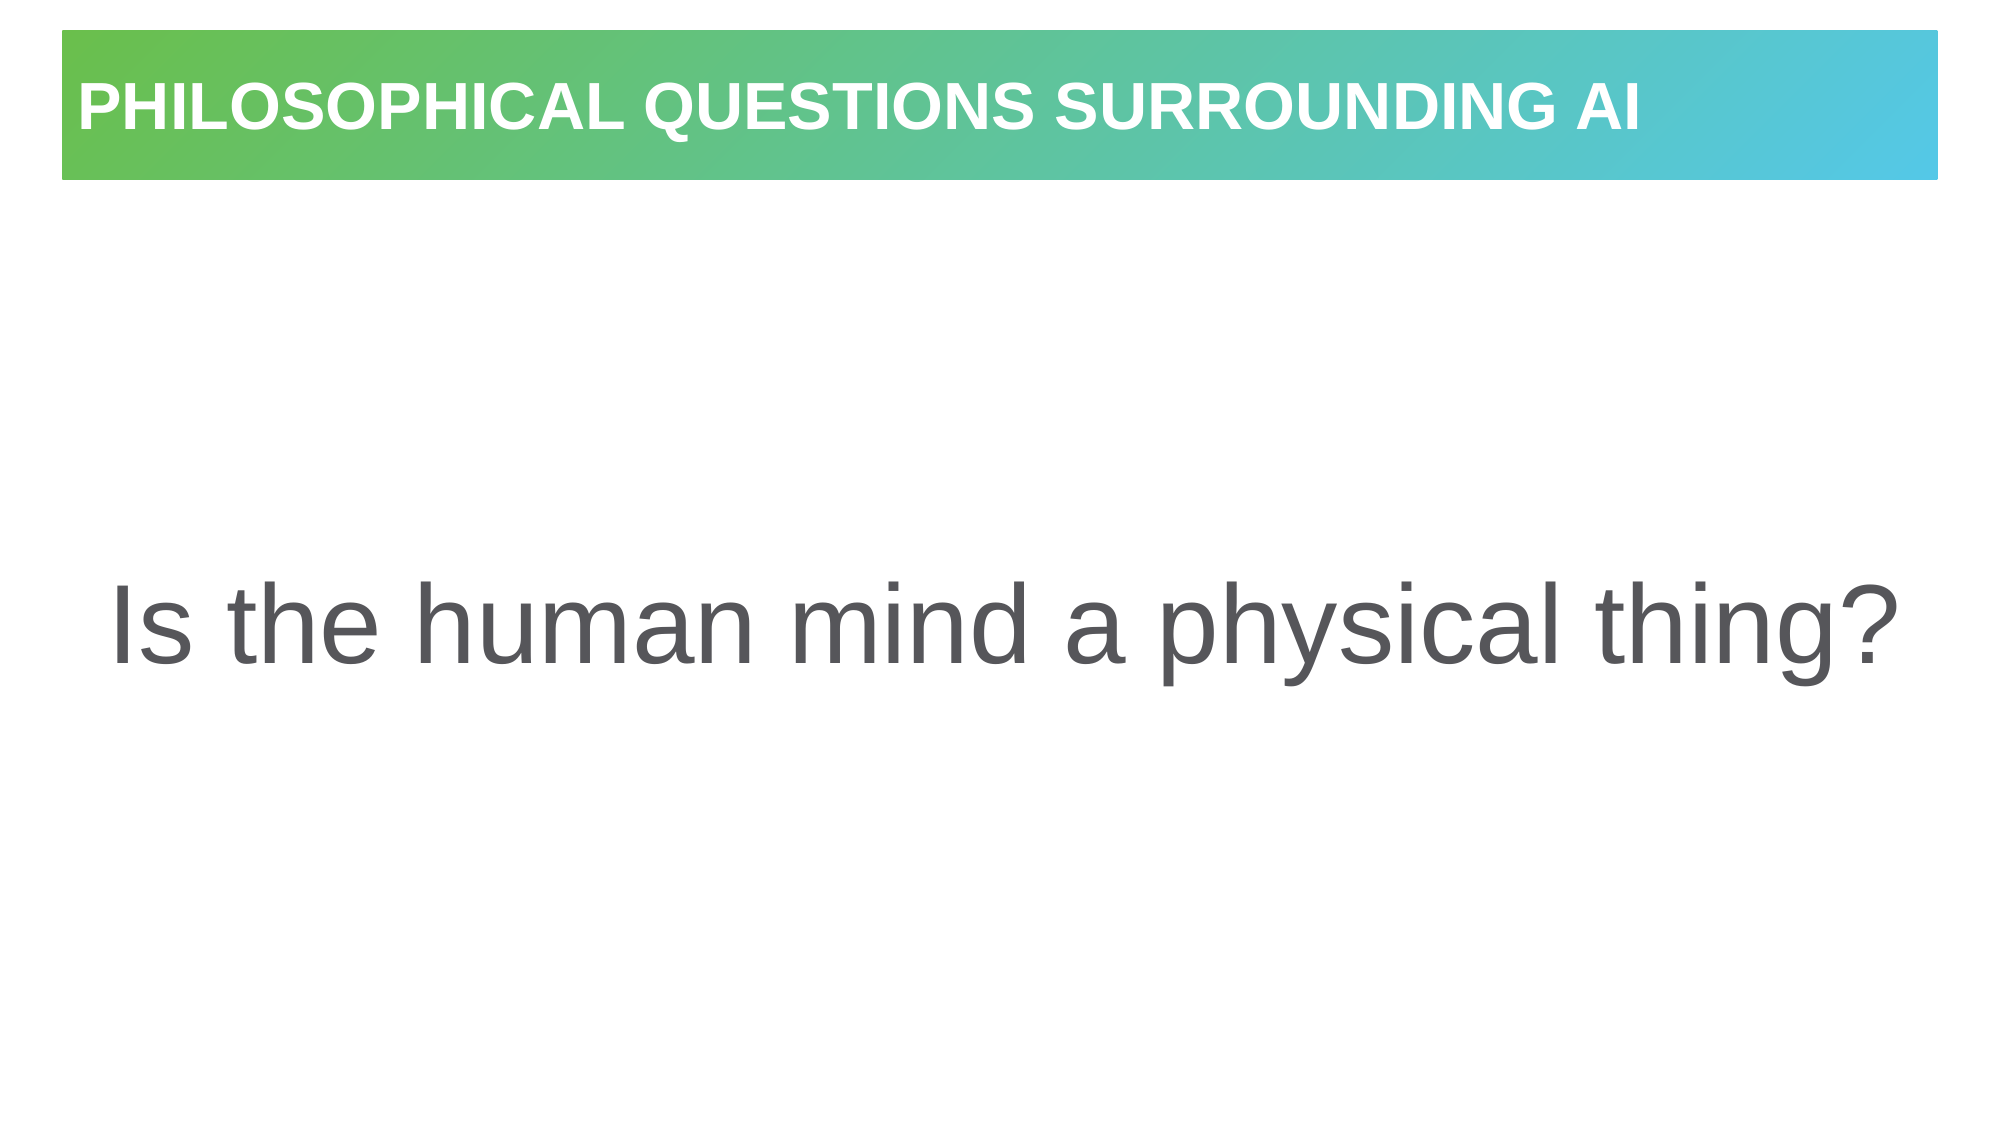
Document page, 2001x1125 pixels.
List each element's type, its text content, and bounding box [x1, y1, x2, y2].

list Is the human mind a physical thing? [62, 187, 1938, 1050]
title Philosophical questions surrounding AI [62, 29, 1938, 180]
